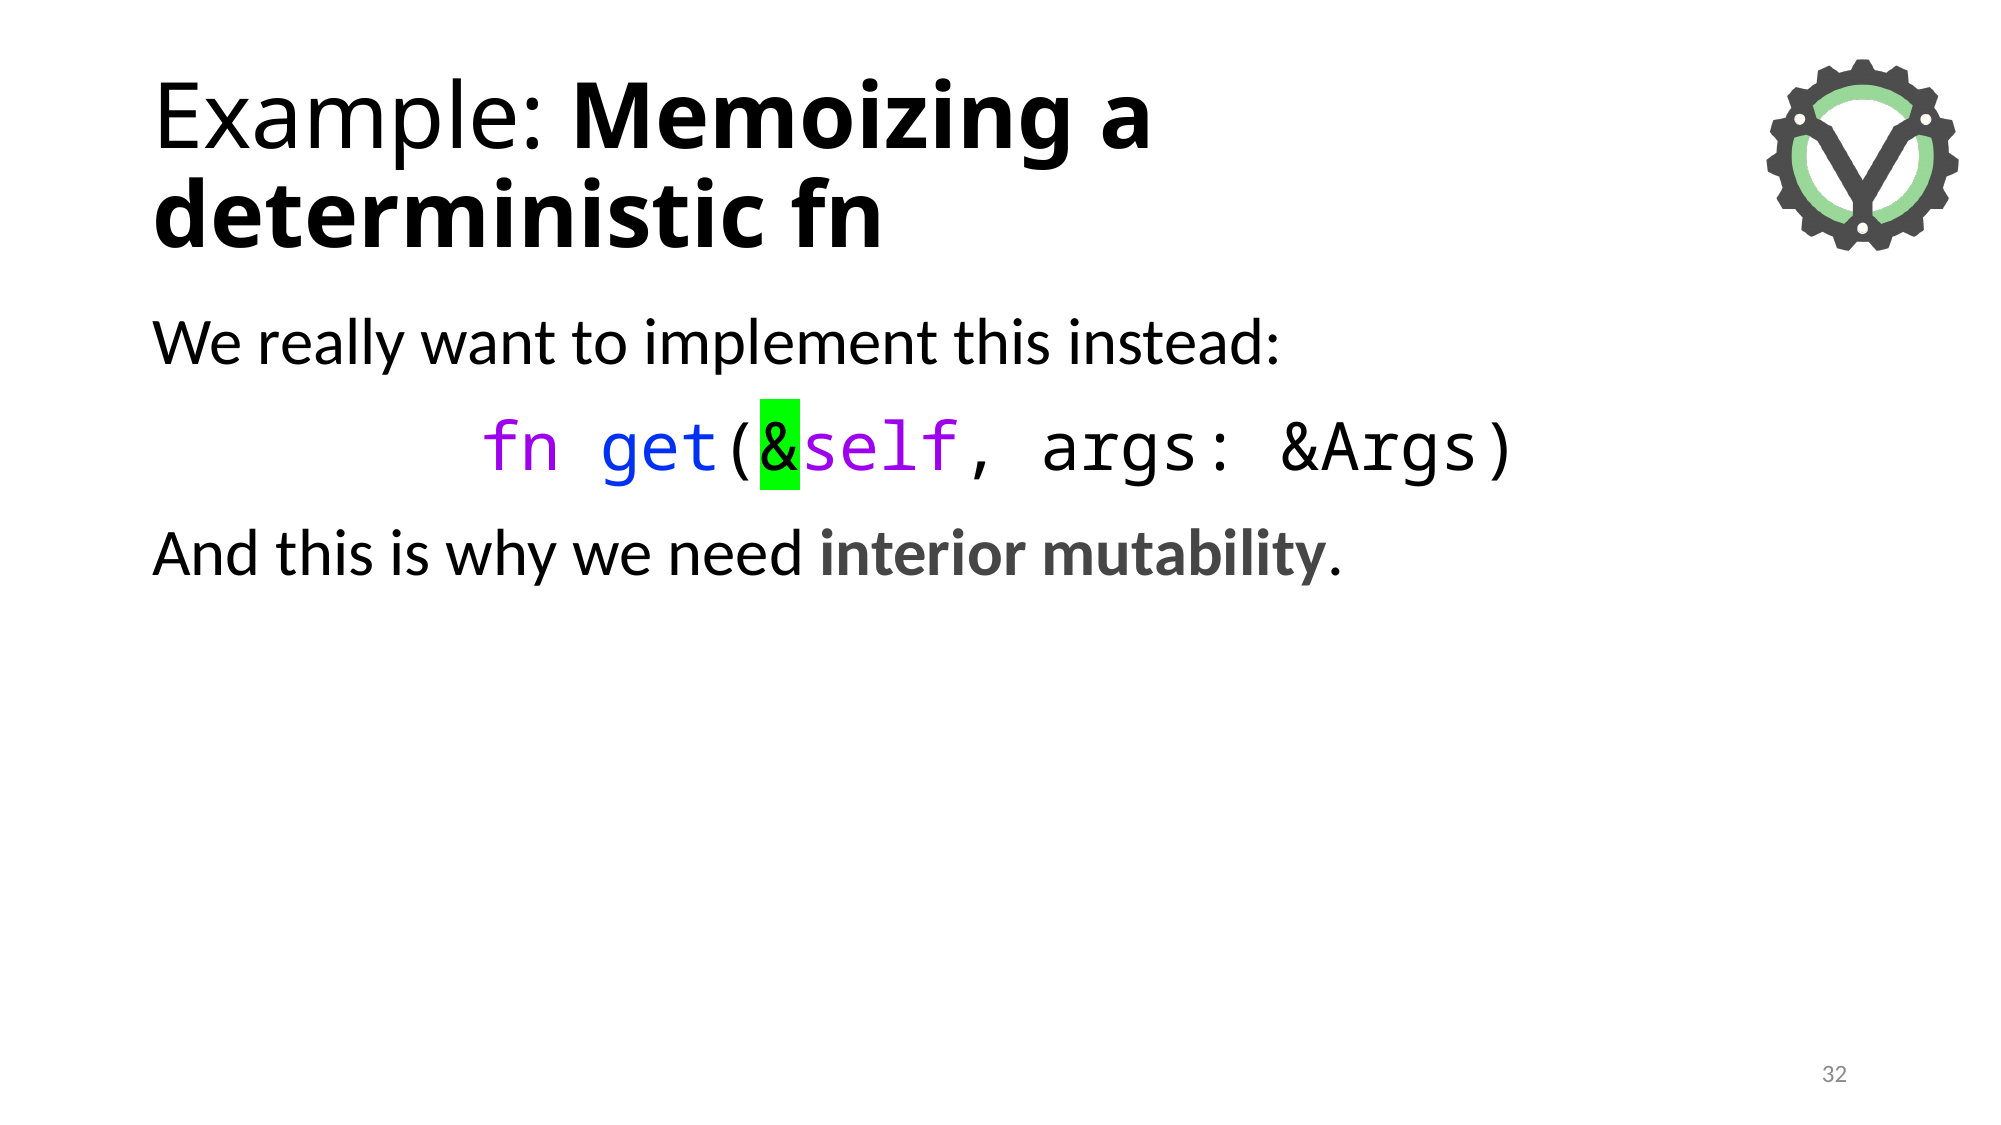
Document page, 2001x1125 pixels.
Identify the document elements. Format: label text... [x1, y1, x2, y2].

slide_number 32 [1412, 1042, 1863, 1103]
title Example: Memoizing a deterministic fn [137, 59, 1751, 278]
list We really want to implement this instead: fn get(&self, args: &Args) And this is why we need interior mutability. [137, 299, 1863, 1103]
picture [1766, 59, 1959, 252]
